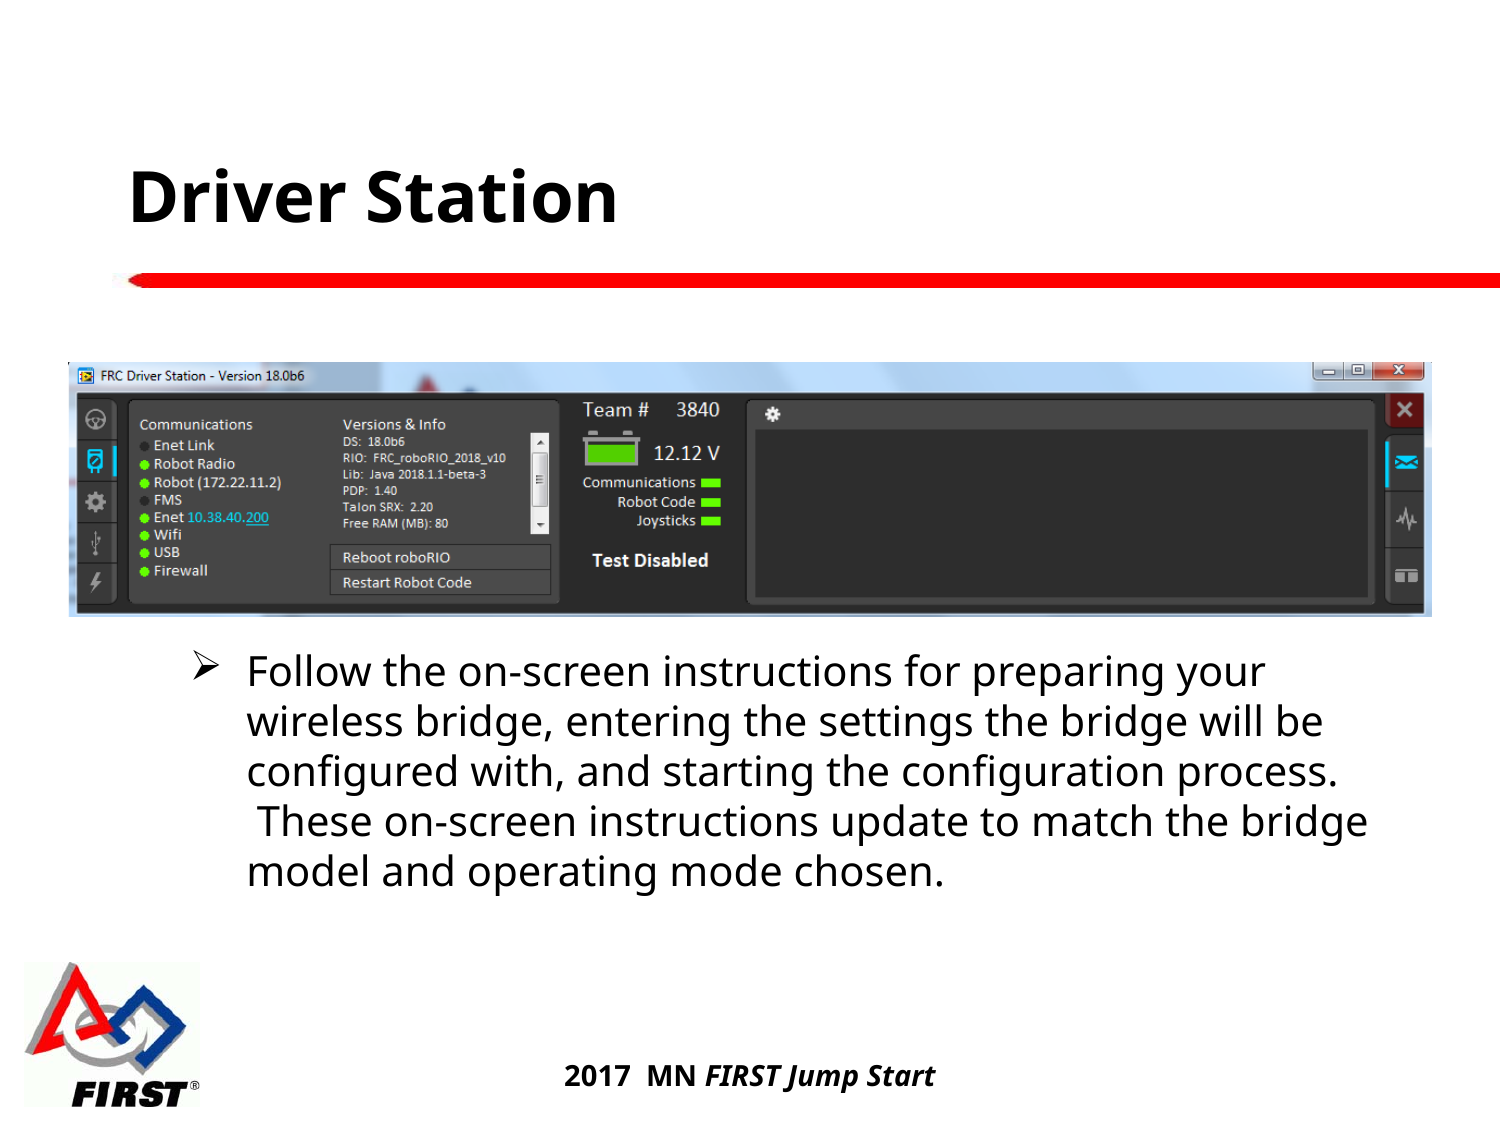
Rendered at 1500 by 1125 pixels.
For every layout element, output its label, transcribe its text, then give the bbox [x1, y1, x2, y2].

picture [1388, 273, 1500, 288]
picture [68, 362, 1432, 617]
title Driver Station [112, 99, 1388, 288]
list Follow the on-screen instructions for preparing your wireless bridge, entering the settings the bridge will be configured with, and starting the configuration process. These on-screen instructions update to match the bridge model and operating mode chosen. [174, 637, 1388, 928]
picture [24, 1101, 200, 1107]
footer 2017 MN FIRST Jump Start [0, 1049, 1500, 1101]
picture [24, 962, 200, 1049]
